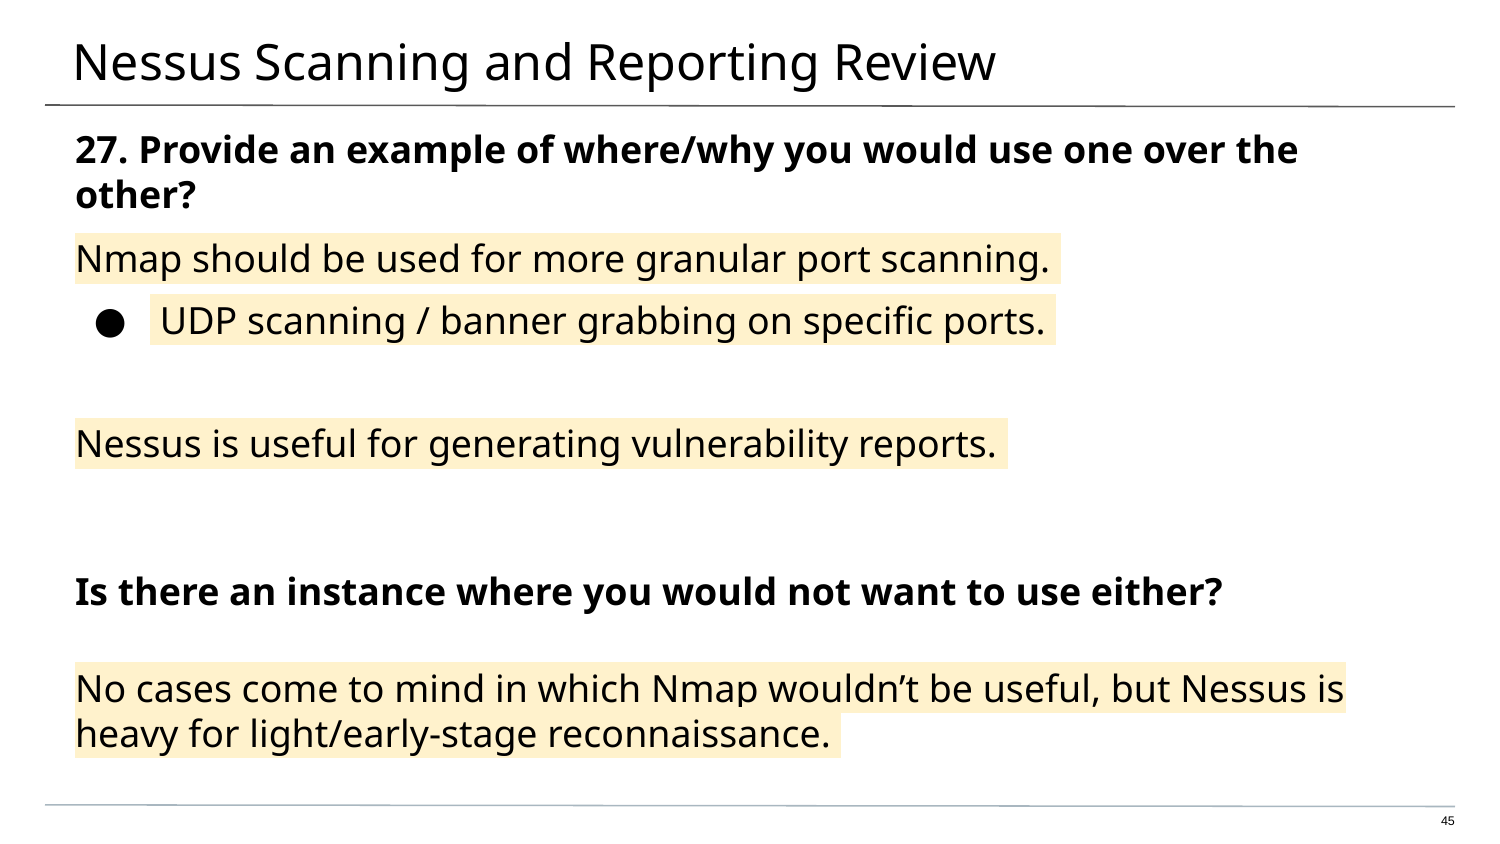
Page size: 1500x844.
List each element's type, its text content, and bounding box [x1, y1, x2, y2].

list Nmap should be used for more granular port scanning. UDP scanning / banner grabbing on specific ports. Nessus is useful for generating vulnerability reports. Is there an instance where you would not want to use either? No cases come to mind in which Nmap wouldn’t be useful, but Nessus is heavy for light/early-stage reconnaissance. [0, 235, 1500, 807]
slide_number ‹#› [1412, 813, 1455, 831]
title Nessus Scanning and Reporting Review [0, 0, 1500, 88]
subtitle 27. Provide an example of where/why you would use one over the other? [0, 110, 1500, 171]
